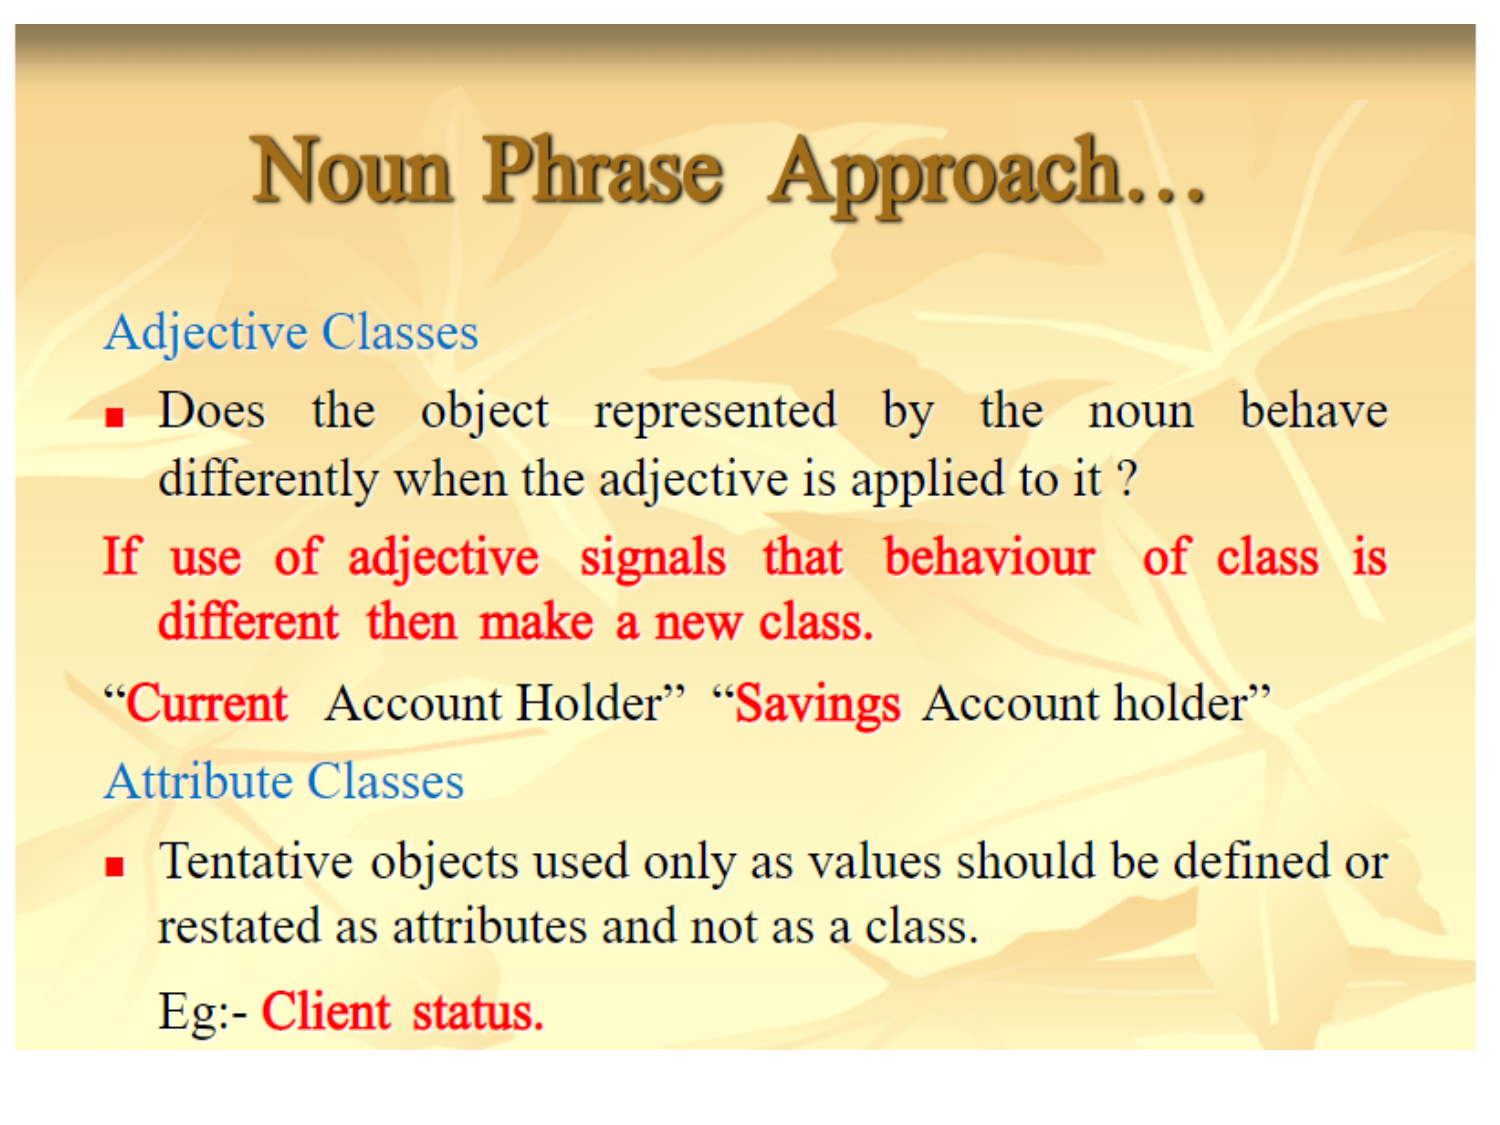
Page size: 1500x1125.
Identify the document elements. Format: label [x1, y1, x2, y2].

picture [12, 24, 1479, 1051]
